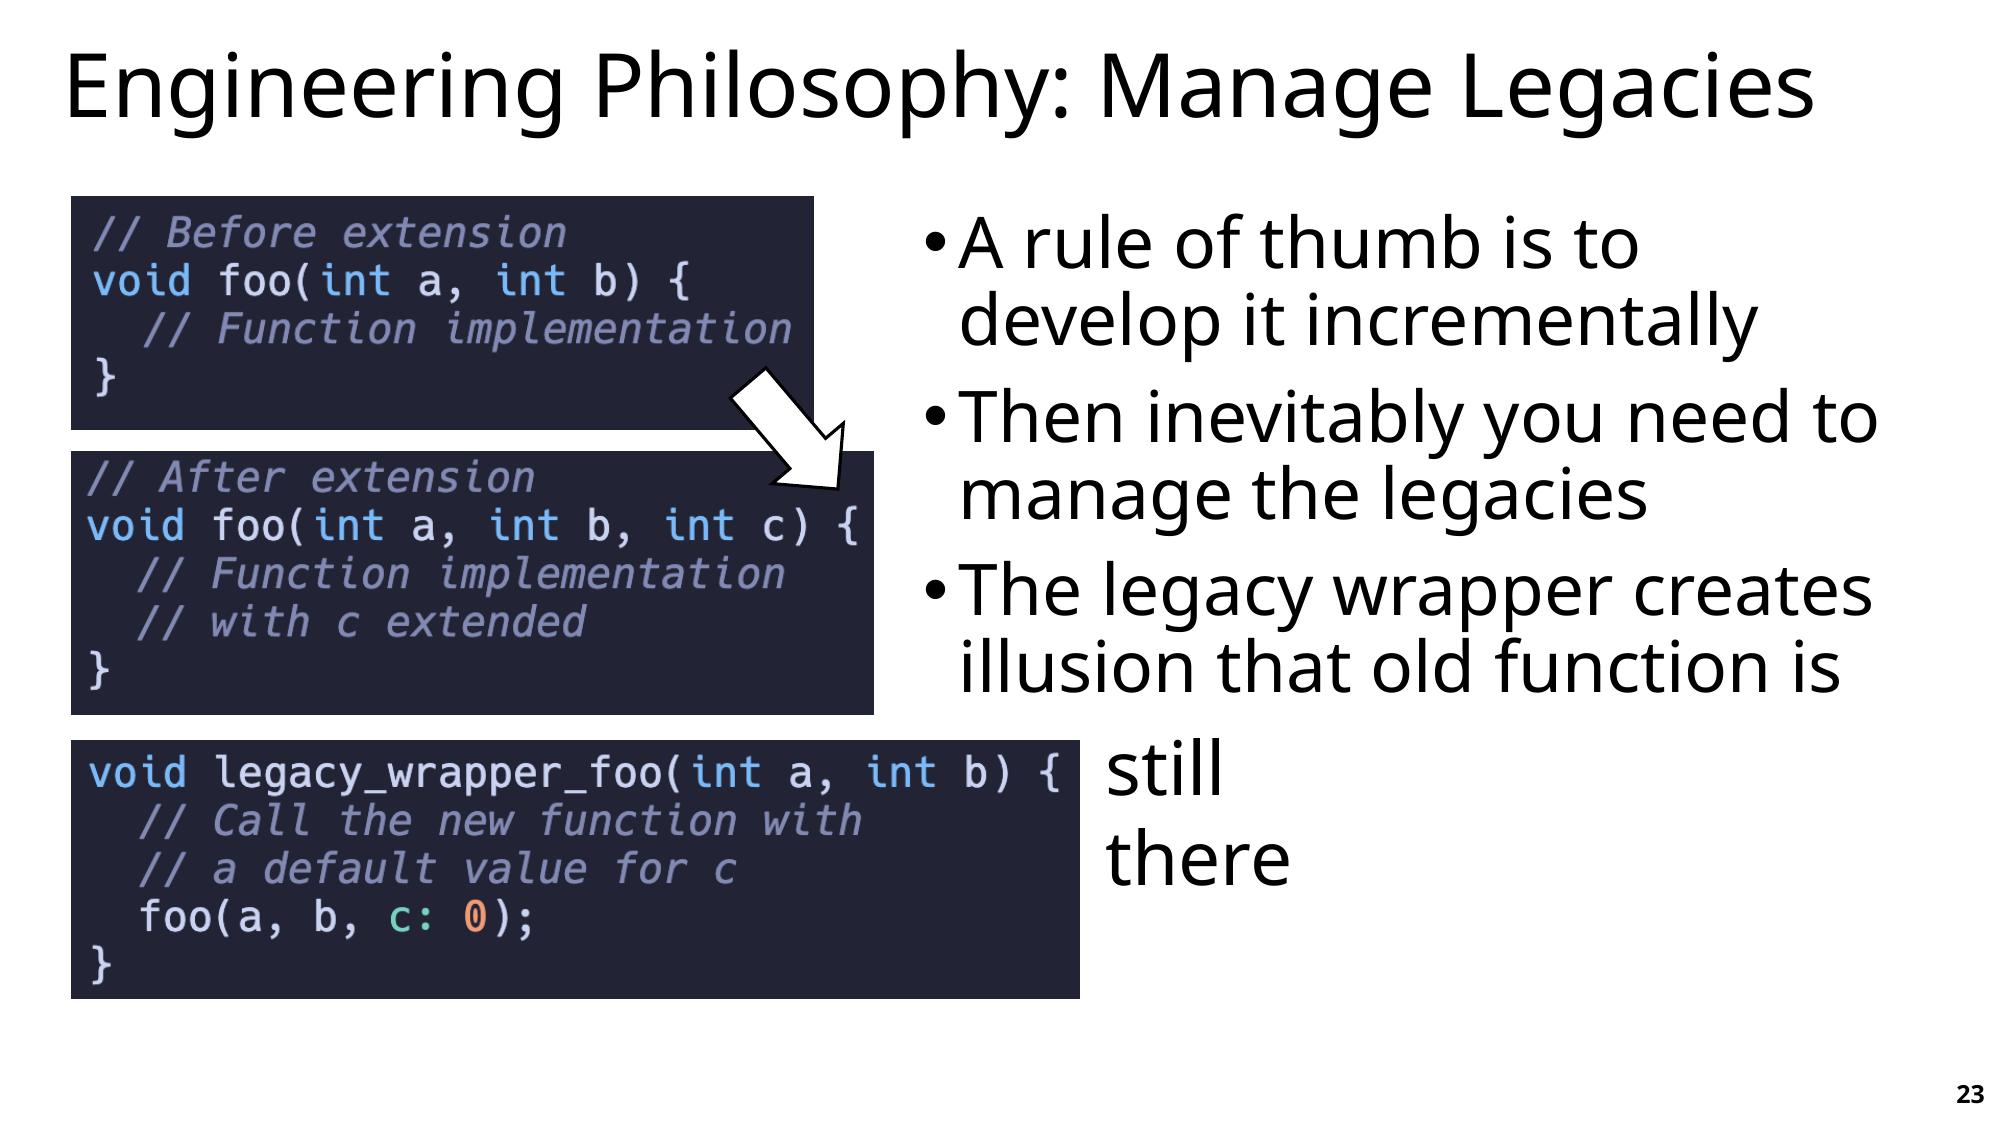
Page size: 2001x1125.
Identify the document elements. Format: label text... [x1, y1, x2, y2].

picture [71, 195, 814, 430]
text_box still there [1090, 713, 1436, 909]
text_box [755, 419, 846, 451]
title Engineering Philosophy: Manage Legacies [47, 3, 1959, 174]
slide_number 23 [1550, 1065, 2000, 1125]
list A rule of thumb is to develop it incrementally Then inevitably you need to manage the legacies The legacy wrapper creates illusion that old function is [908, 199, 1899, 767]
picture [70, 739, 1081, 999]
picture [70, 451, 875, 715]
